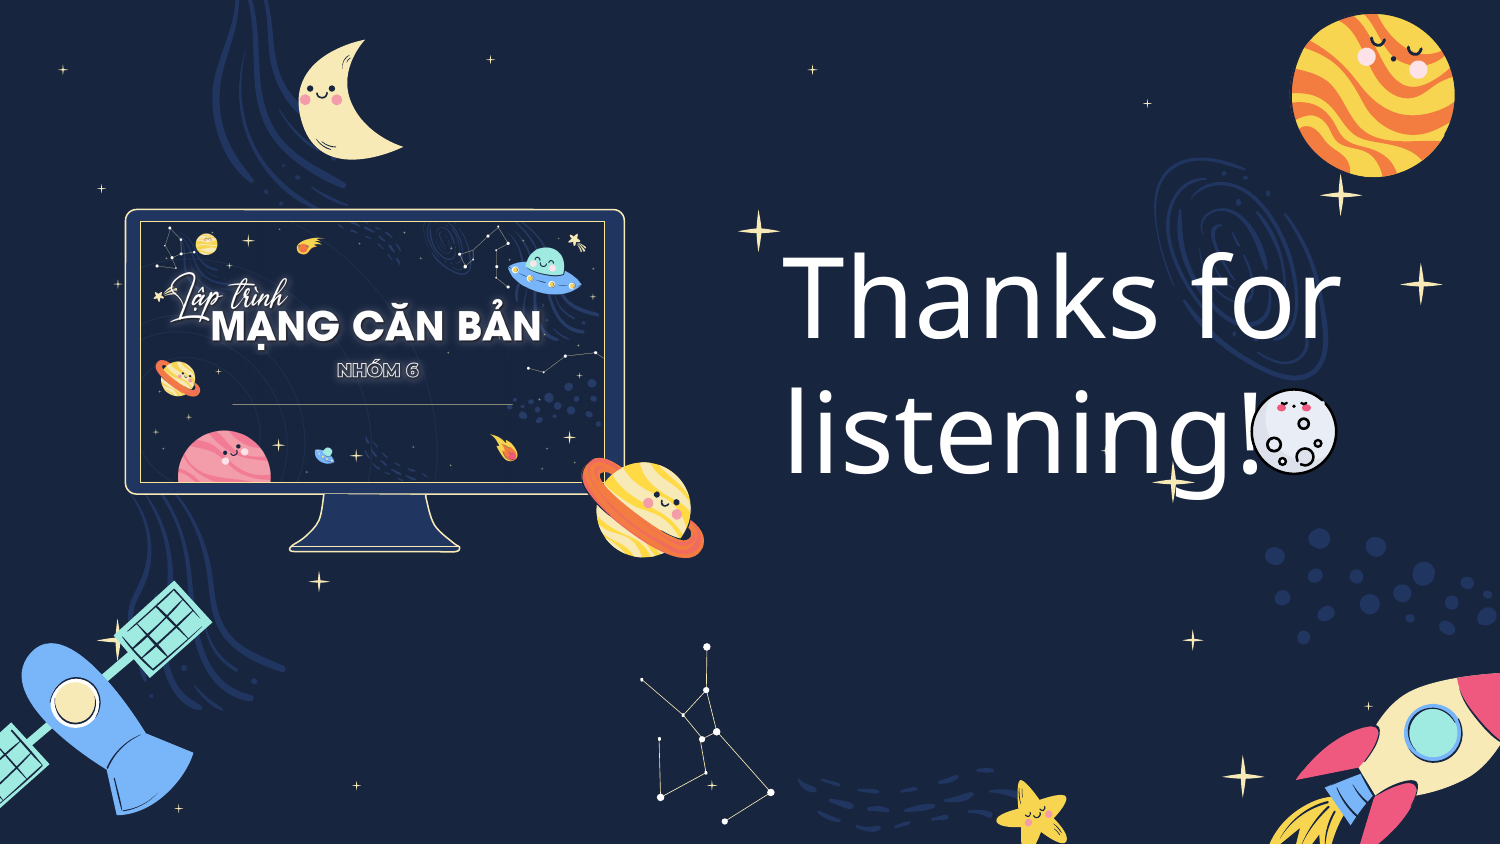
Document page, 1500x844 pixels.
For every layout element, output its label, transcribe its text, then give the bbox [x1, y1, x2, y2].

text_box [0, 580, 213, 821]
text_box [125, 209, 625, 553]
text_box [278, 39, 404, 160]
text_box [1152, 460, 1195, 504]
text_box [575, 457, 710, 559]
text_box Thanks for listening! [767, 202, 1423, 512]
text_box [1248, 695, 1500, 844]
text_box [639, 642, 776, 825]
text_box [1319, 186, 1363, 202]
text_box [1250, 387, 1338, 476]
text_box [737, 209, 781, 253]
text_box [1182, 629, 1204, 651]
text_box [308, 570, 330, 593]
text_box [1282, 11, 1464, 180]
